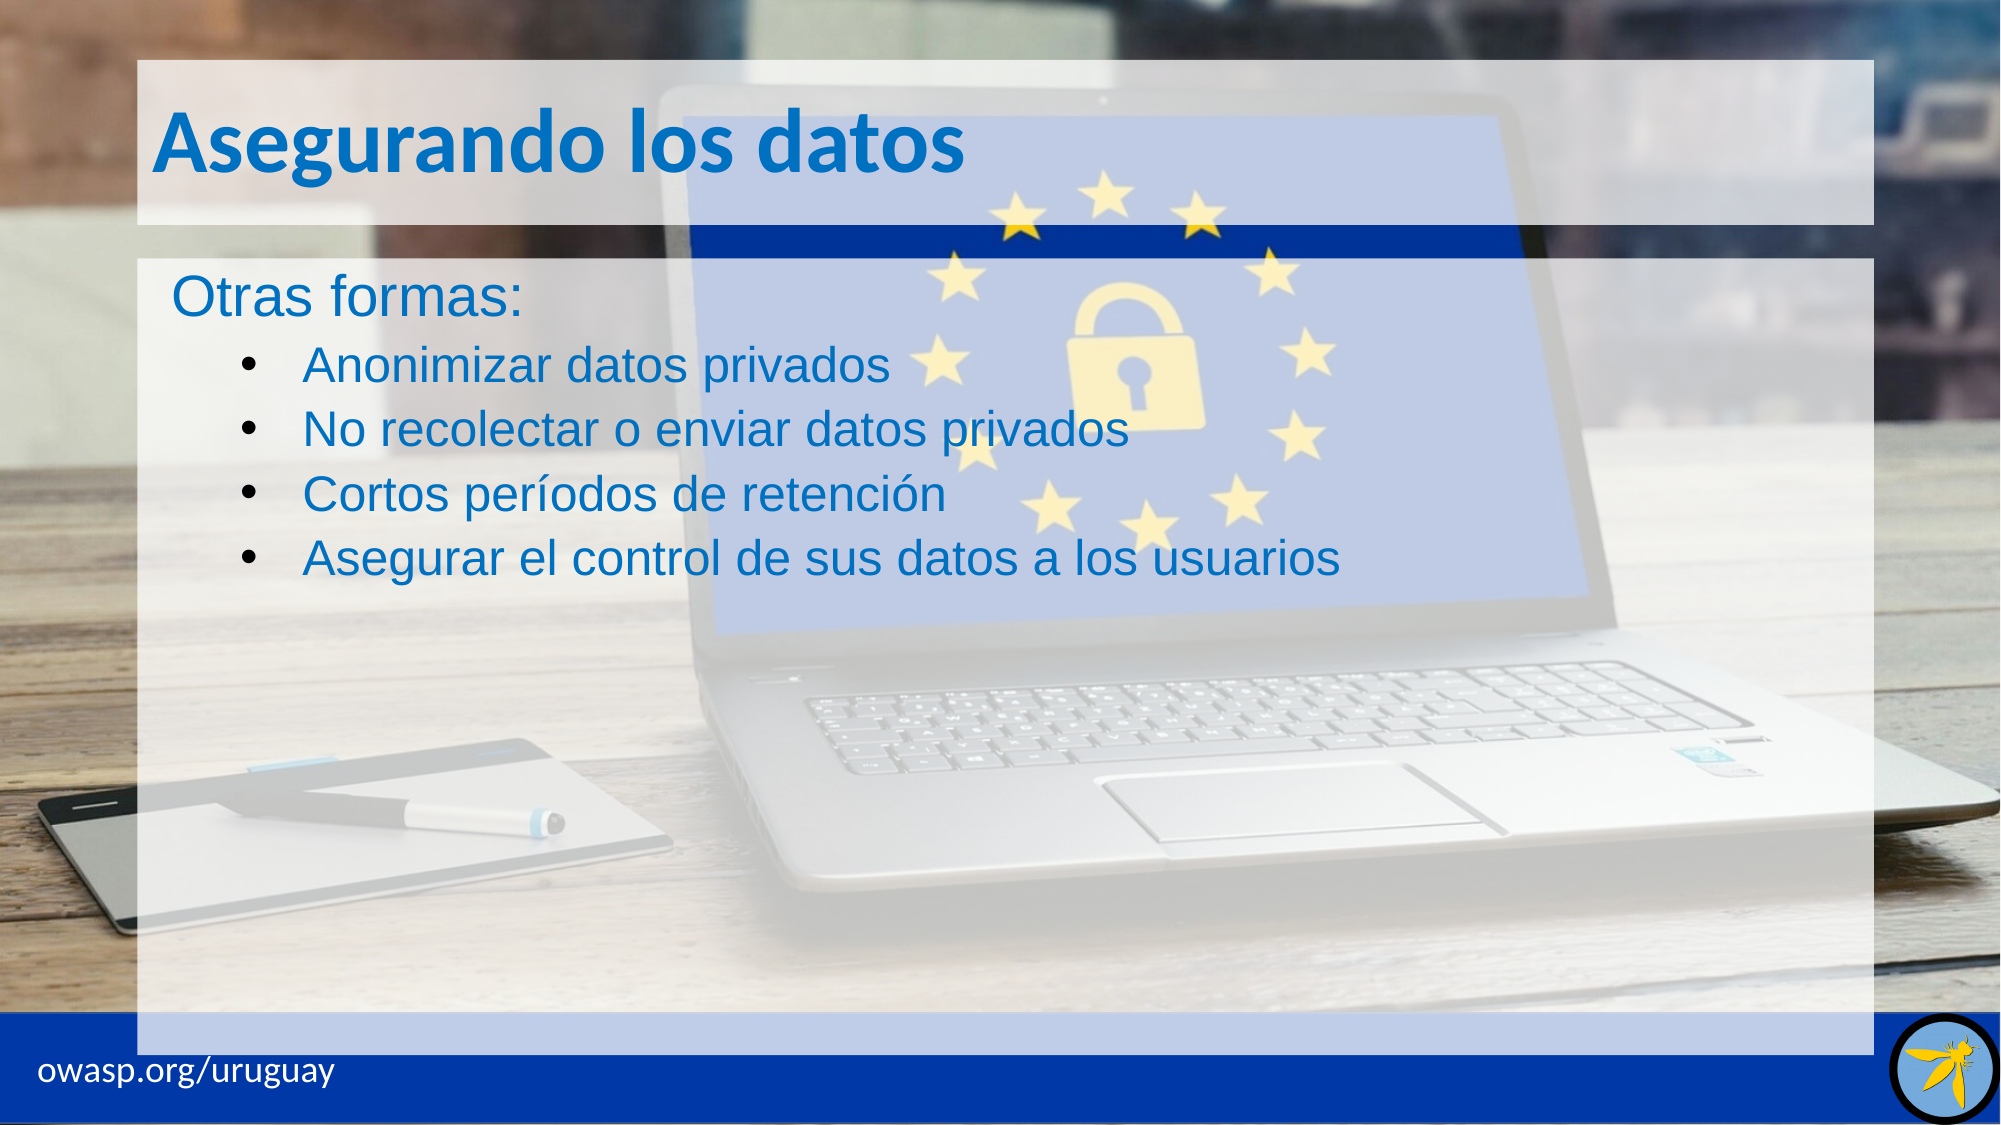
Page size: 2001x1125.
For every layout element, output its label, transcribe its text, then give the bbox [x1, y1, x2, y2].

picture [0, 0, 2001, 1125]
list Otras formas: Anonimizar datos privados No recolectar o enviar datos privados Cortos períodos de retención Asegurar el control de sus datos a los usuarios [137, 258, 1874, 1056]
title Asegurando los datos [137, 59, 1874, 225]
